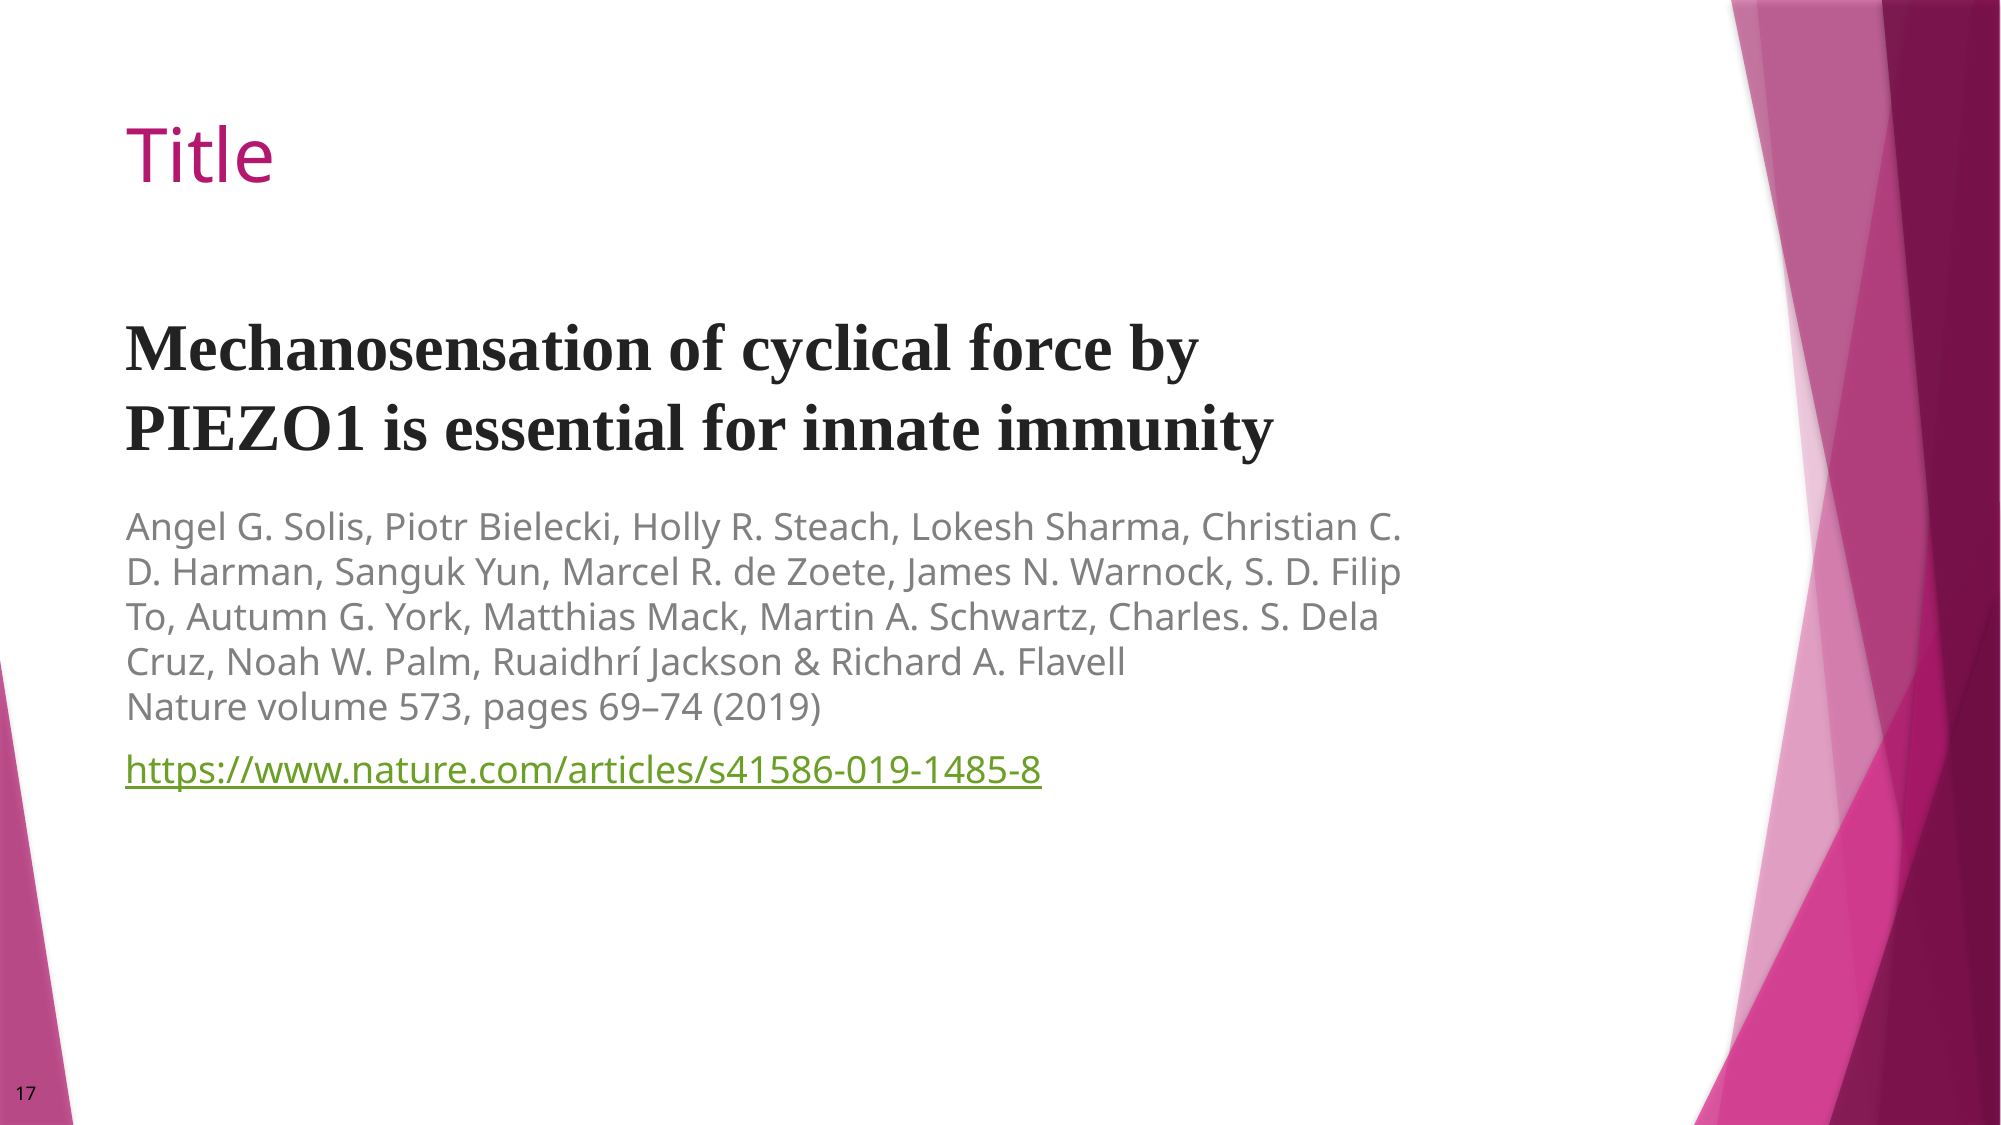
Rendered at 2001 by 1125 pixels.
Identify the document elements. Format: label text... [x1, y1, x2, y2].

title Title [111, 99, 1522, 317]
text_box Mechanosensation of cyclical force by PIEZO1 is essential for innate immunity [111, 296, 1386, 472]
text_box Angel G. Solis, Piotr Bielecki, Holly R. Steach, Lokesh Sharma, Christian C. D. Harman, Sanguk Yun, Marcel R. de Zoete, James N. Warnock, S. D. Filip To, Autumn G. York, Matthias Mack, Martin A. Schwartz, Charles. S. Dela Cruz, Noah W. Palm, Ruaidhrí Jackson & Richard A. Flavell Nature volume 573, pages 69–74 (2019) [111, 496, 1440, 736]
text_box https://www.nature.com/articles/s41586-019-1485-8 [110, 738, 1057, 805]
slide_number 17 [0, 1063, 113, 1124]
